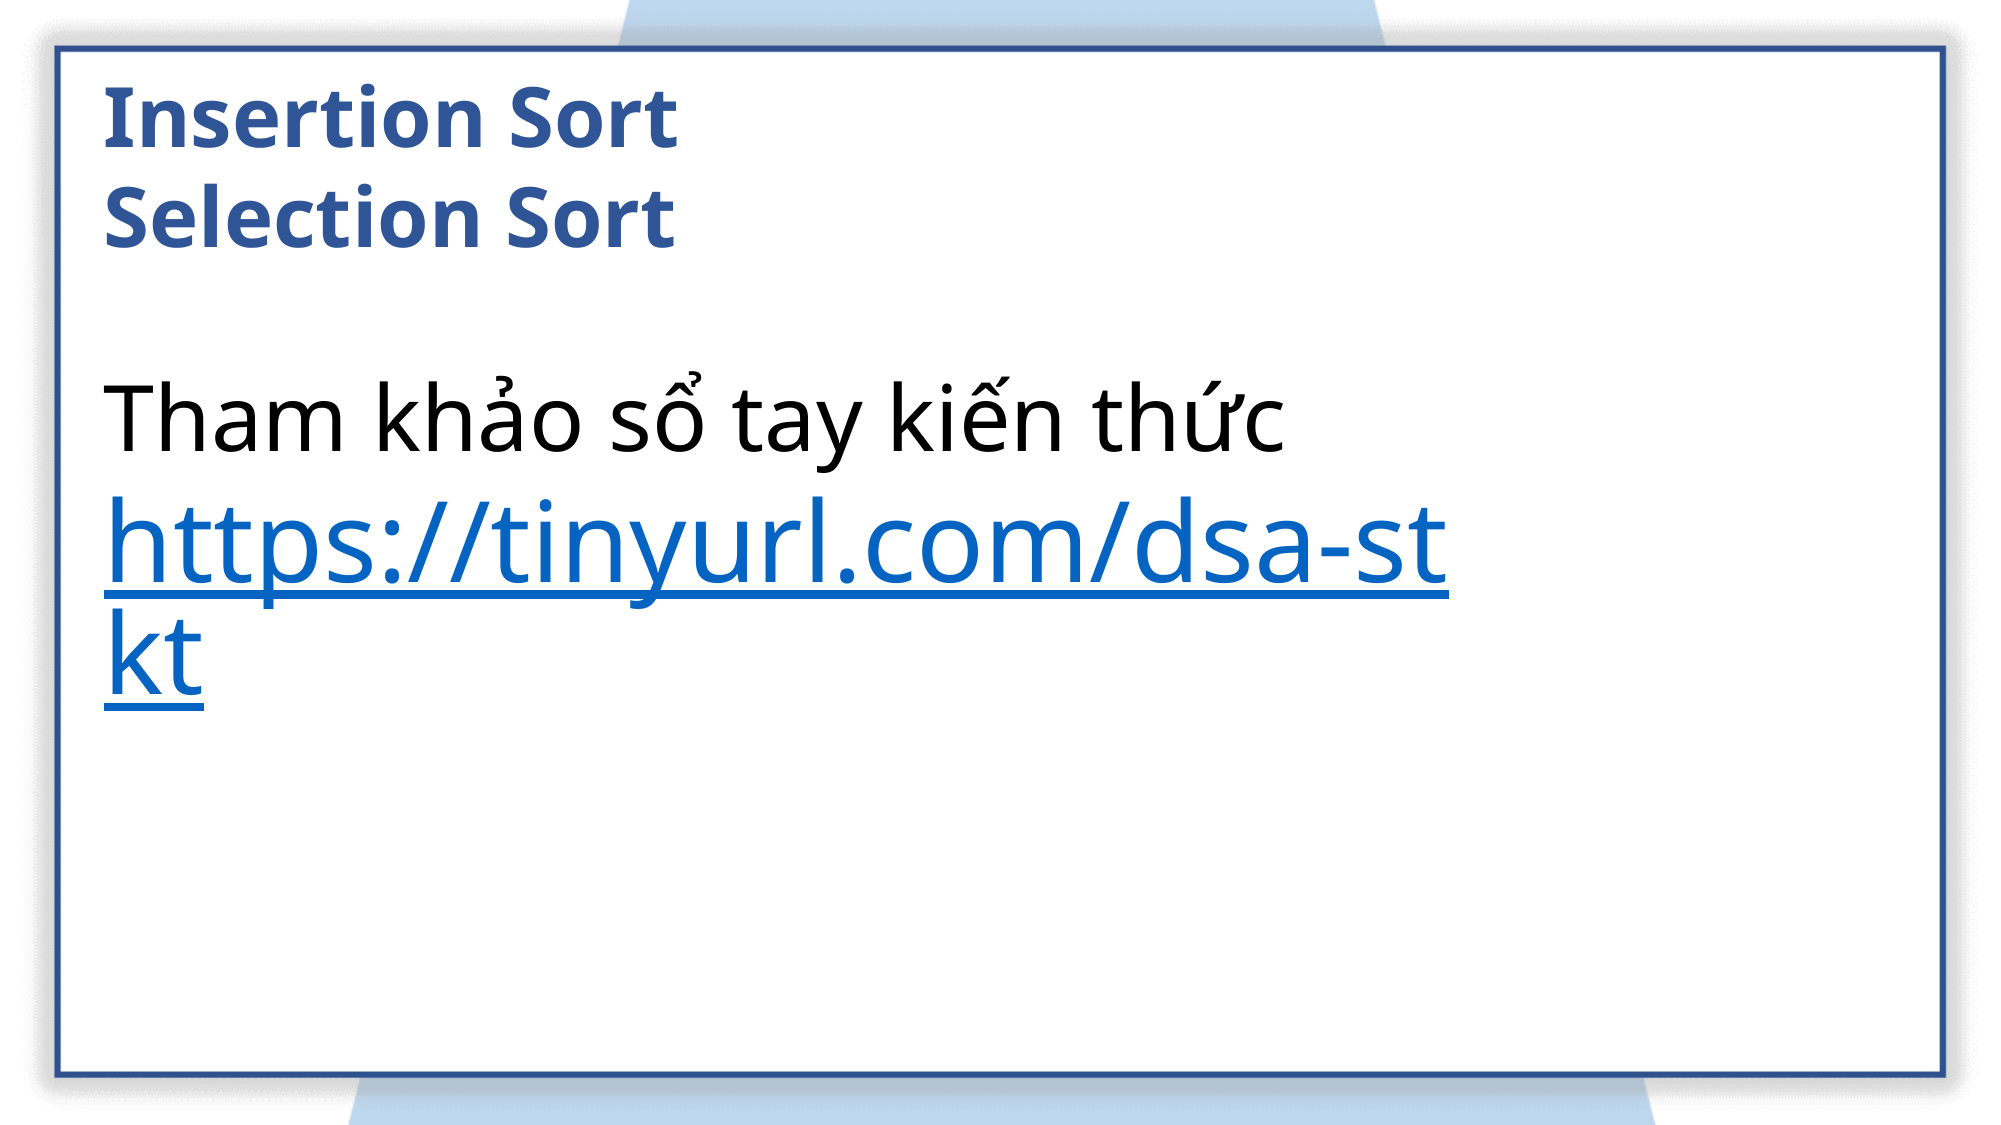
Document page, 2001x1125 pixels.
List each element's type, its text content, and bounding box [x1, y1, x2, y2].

picture [0, 0, 2001, 1125]
text_box Insertion Sort Selection Sort [89, 56, 1439, 272]
text_box Tham khảo sổ tay kiến thức https://tinyurl.com/dsa-stkt [89, 352, 1490, 631]
